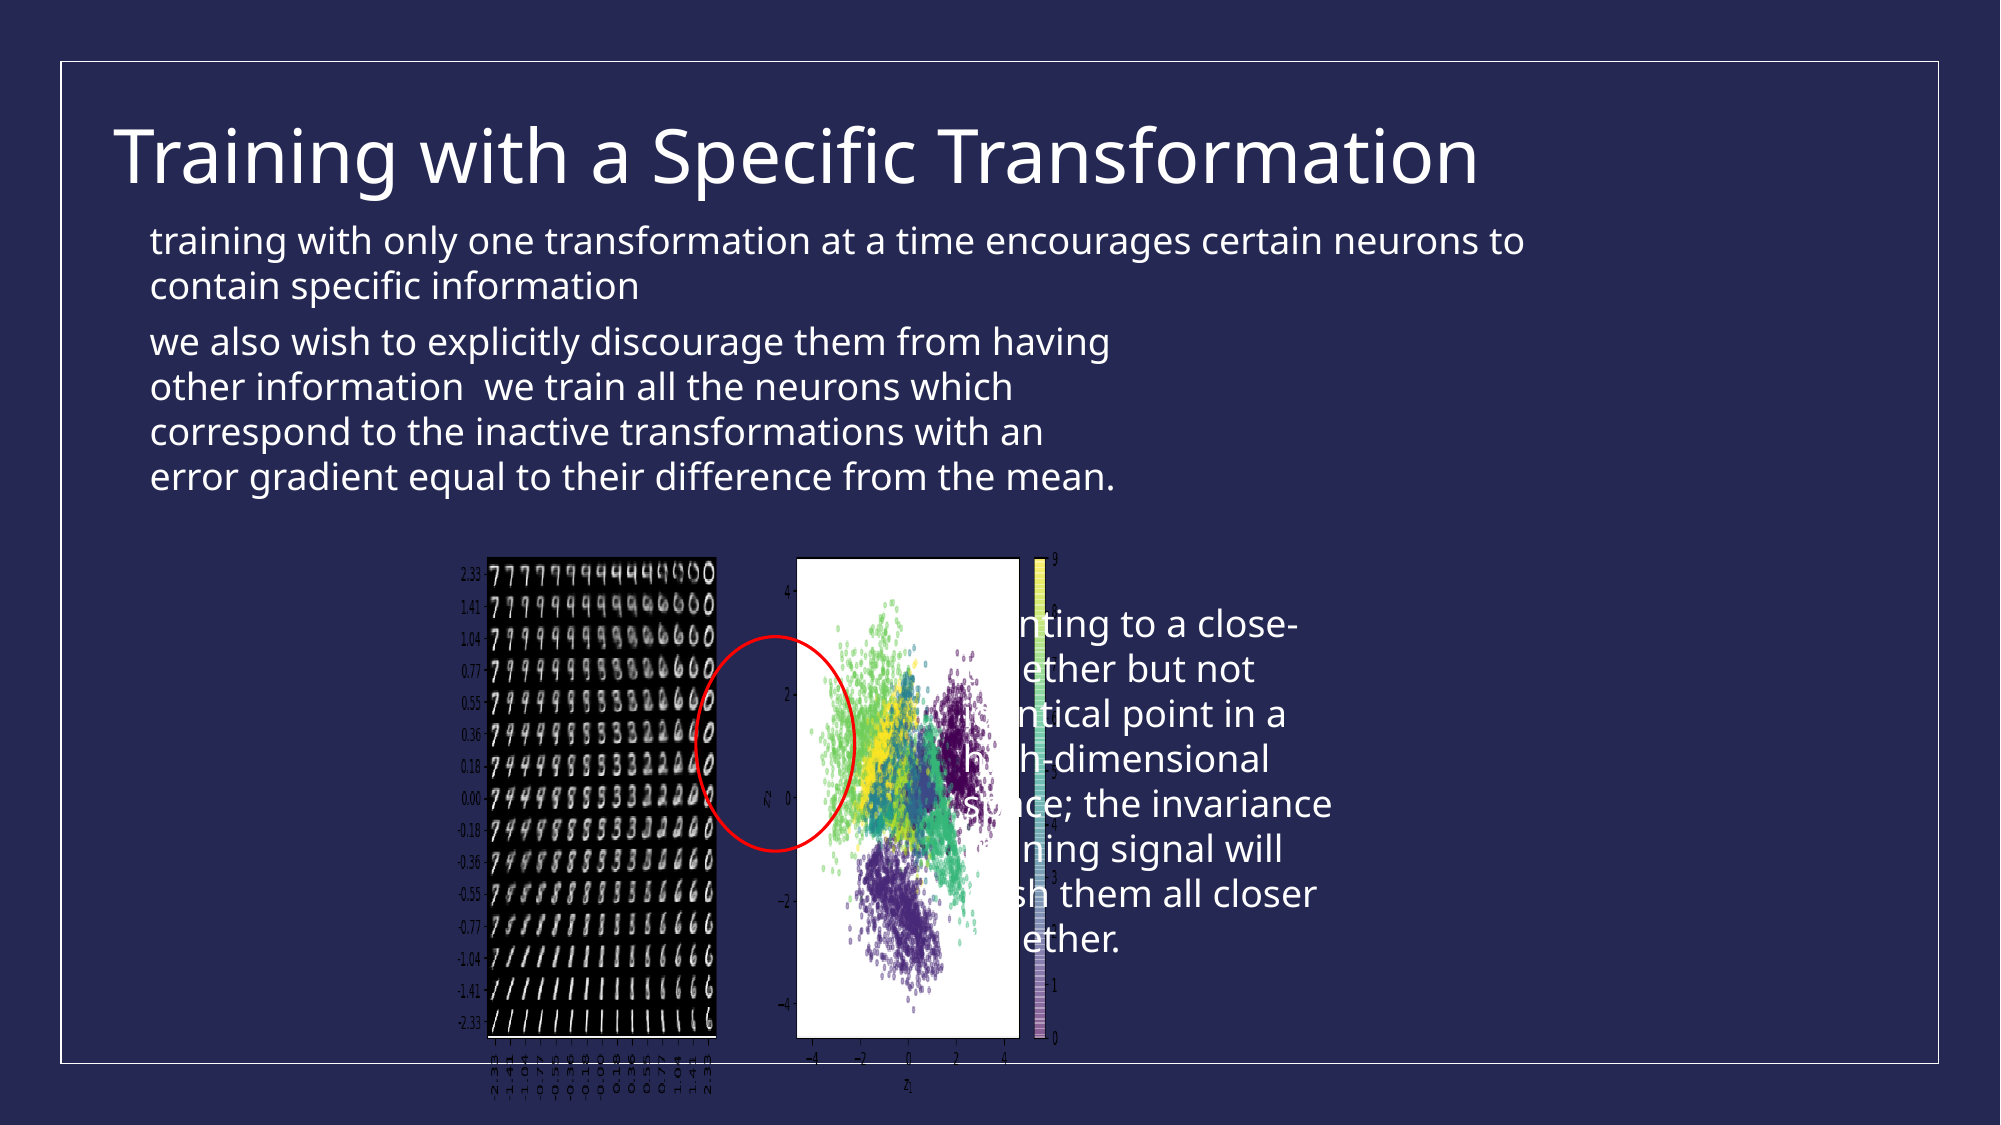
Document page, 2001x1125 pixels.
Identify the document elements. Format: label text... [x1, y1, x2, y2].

text_box pointing to a close-together but not identical point in a high-dimensional space; the invariance training signal will push them all closer together. [1159, 592, 1359, 968]
picture [363, 483, 1154, 1106]
title Training with a Specific Transformation [98, 83, 1749, 235]
